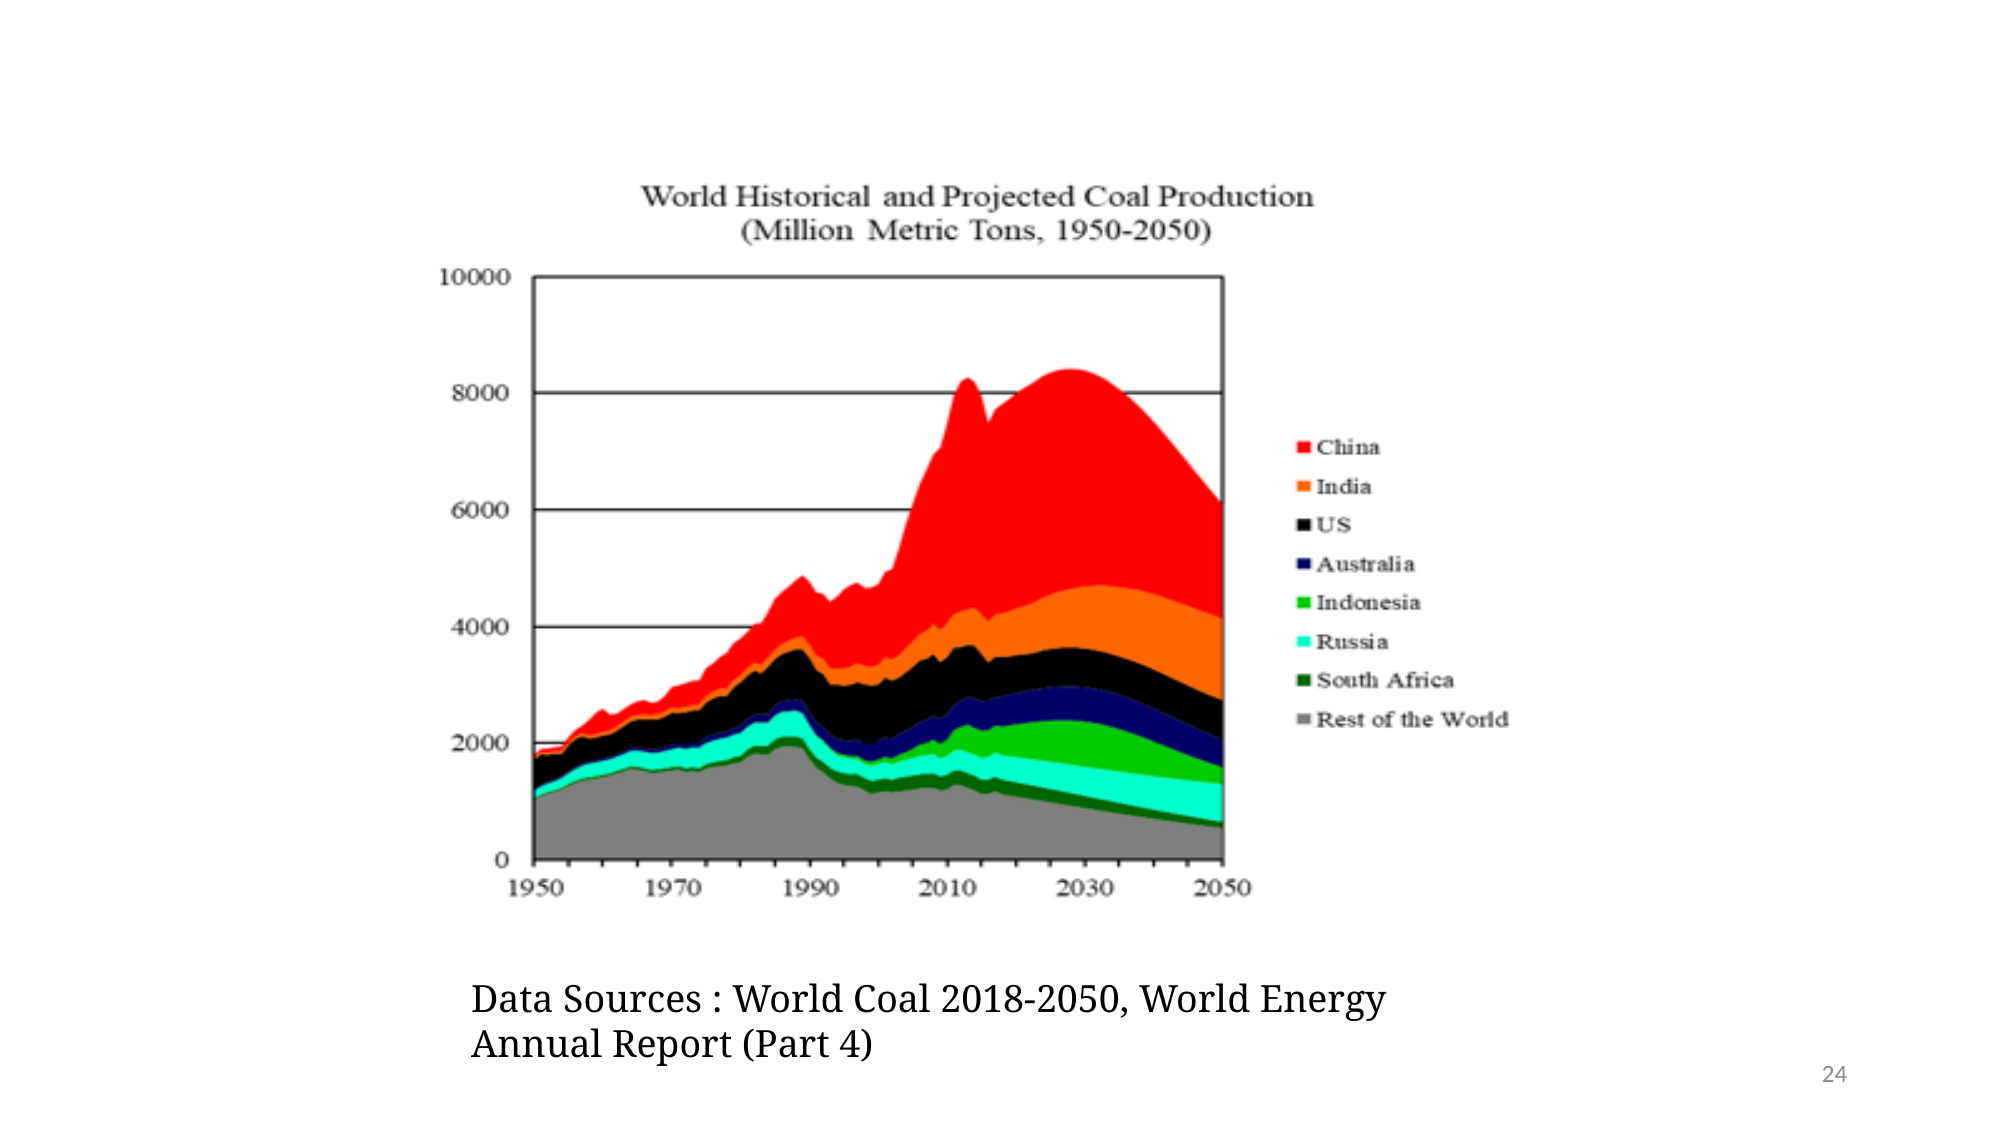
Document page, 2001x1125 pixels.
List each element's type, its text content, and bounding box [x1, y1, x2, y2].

picture [439, 178, 1524, 908]
text_box Data Sources : World Coal 2018-2050, World Energy Annual Report (Part 4) [456, 967, 1457, 1073]
slide_number 24 [1412, 1042, 1863, 1103]
